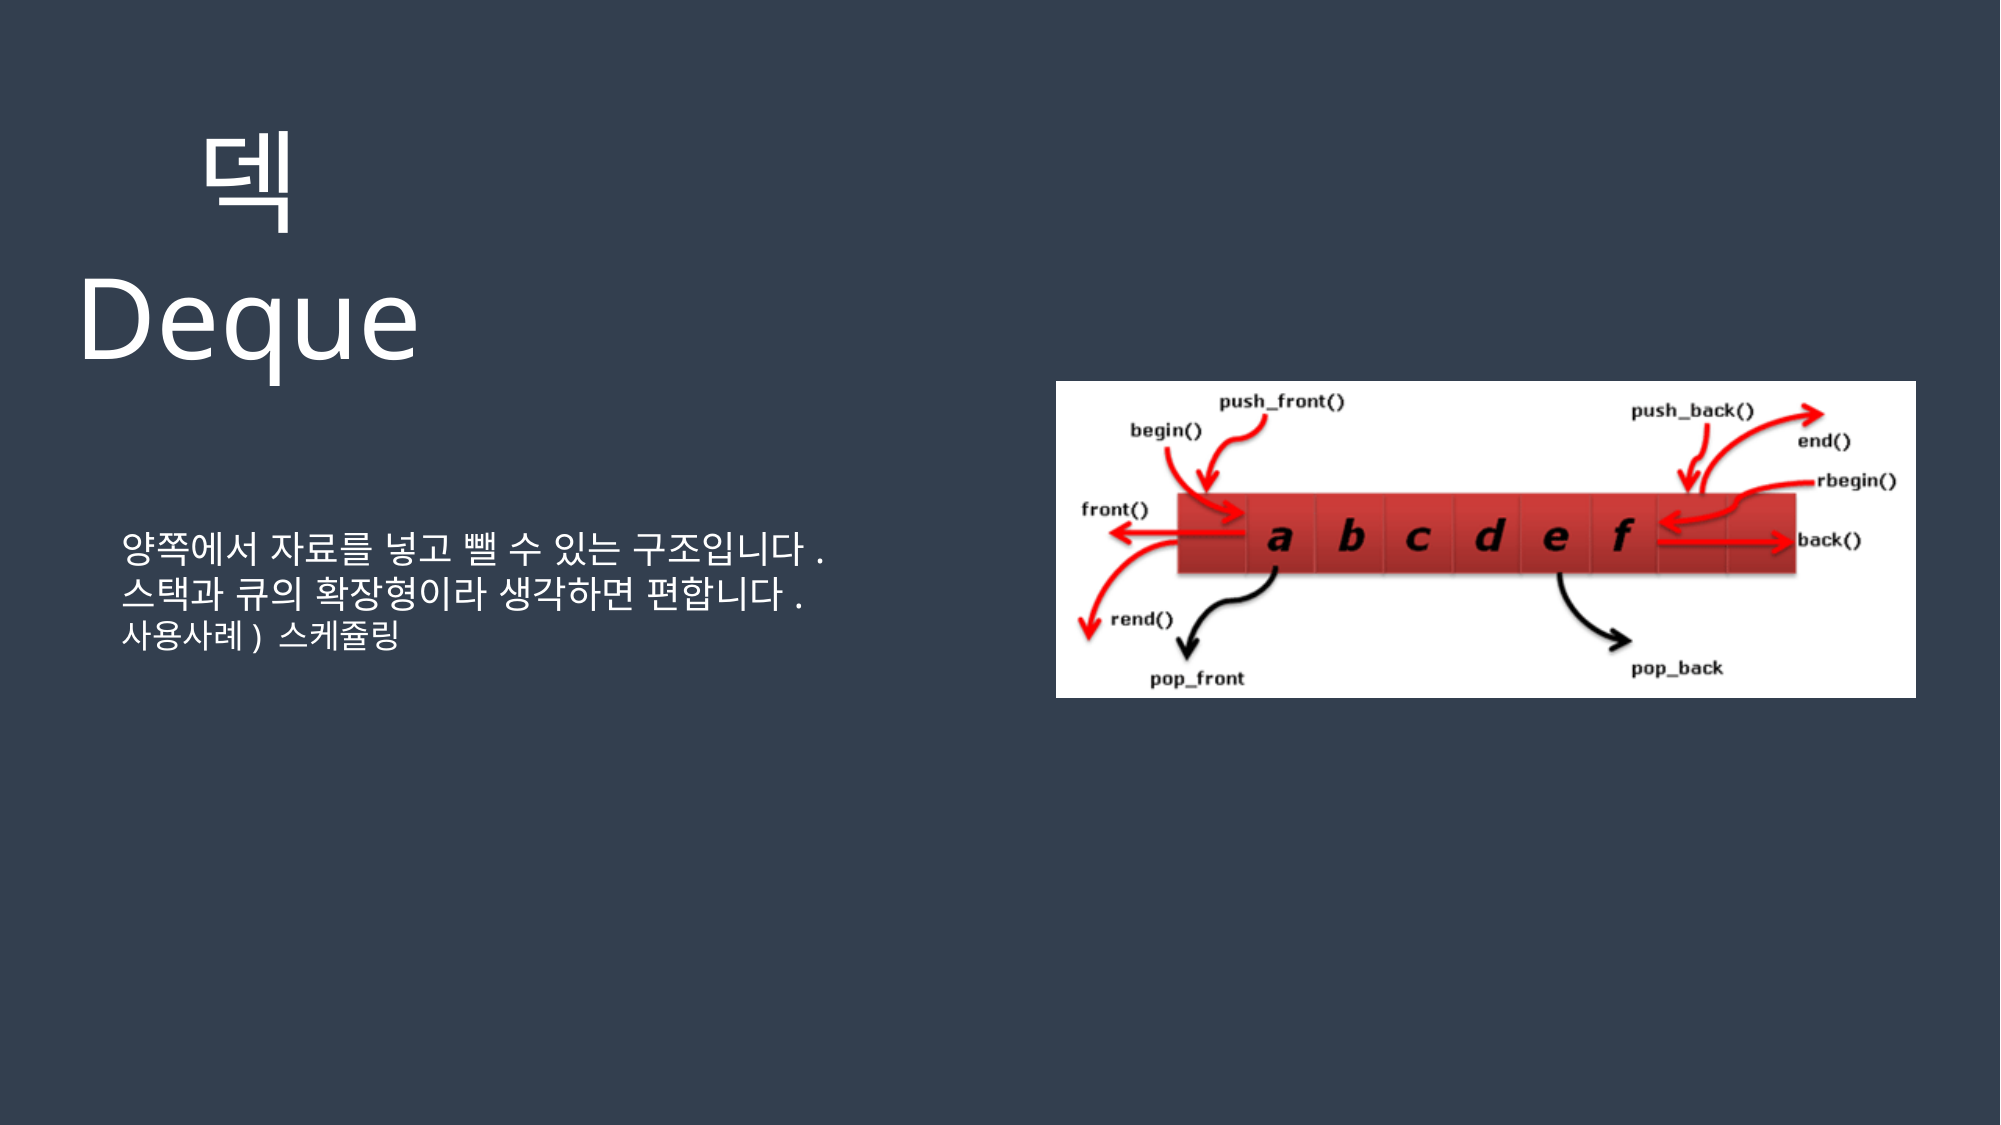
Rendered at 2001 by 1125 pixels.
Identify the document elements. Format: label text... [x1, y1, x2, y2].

picture [1056, 381, 1916, 698]
text_box 덱 Deque [59, 104, 438, 390]
text_box 양쪽에서 자료를 넣고 뺄 수 있는 구조입니다. 스택과 큐의 확장형이라 생각하면 편합니다. 사용사례) 스케쥴링 [107, 518, 840, 708]
